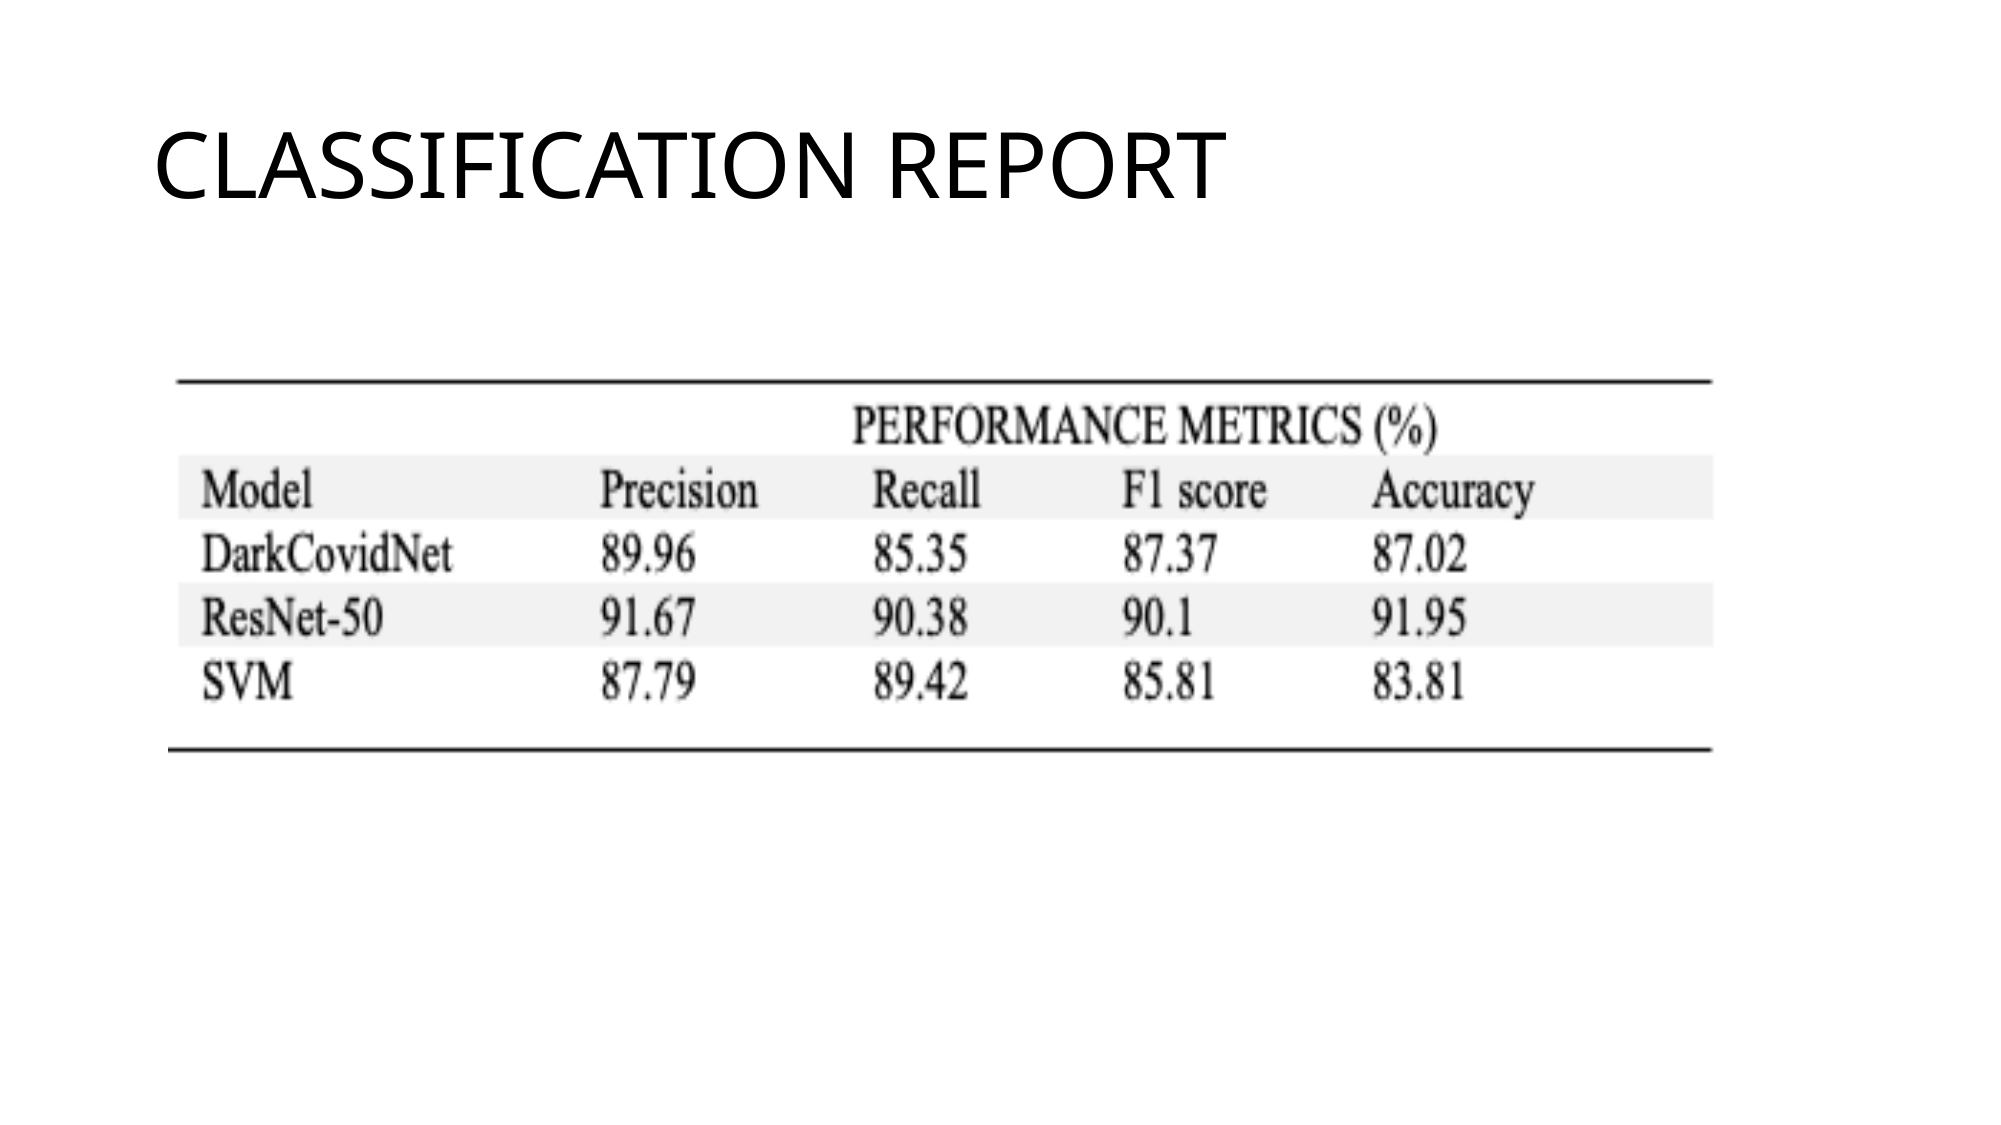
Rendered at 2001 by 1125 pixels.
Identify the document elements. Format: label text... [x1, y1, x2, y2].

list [168, 325, 1737, 802]
title CLASSIFICATION REPORT [137, 59, 1863, 278]
